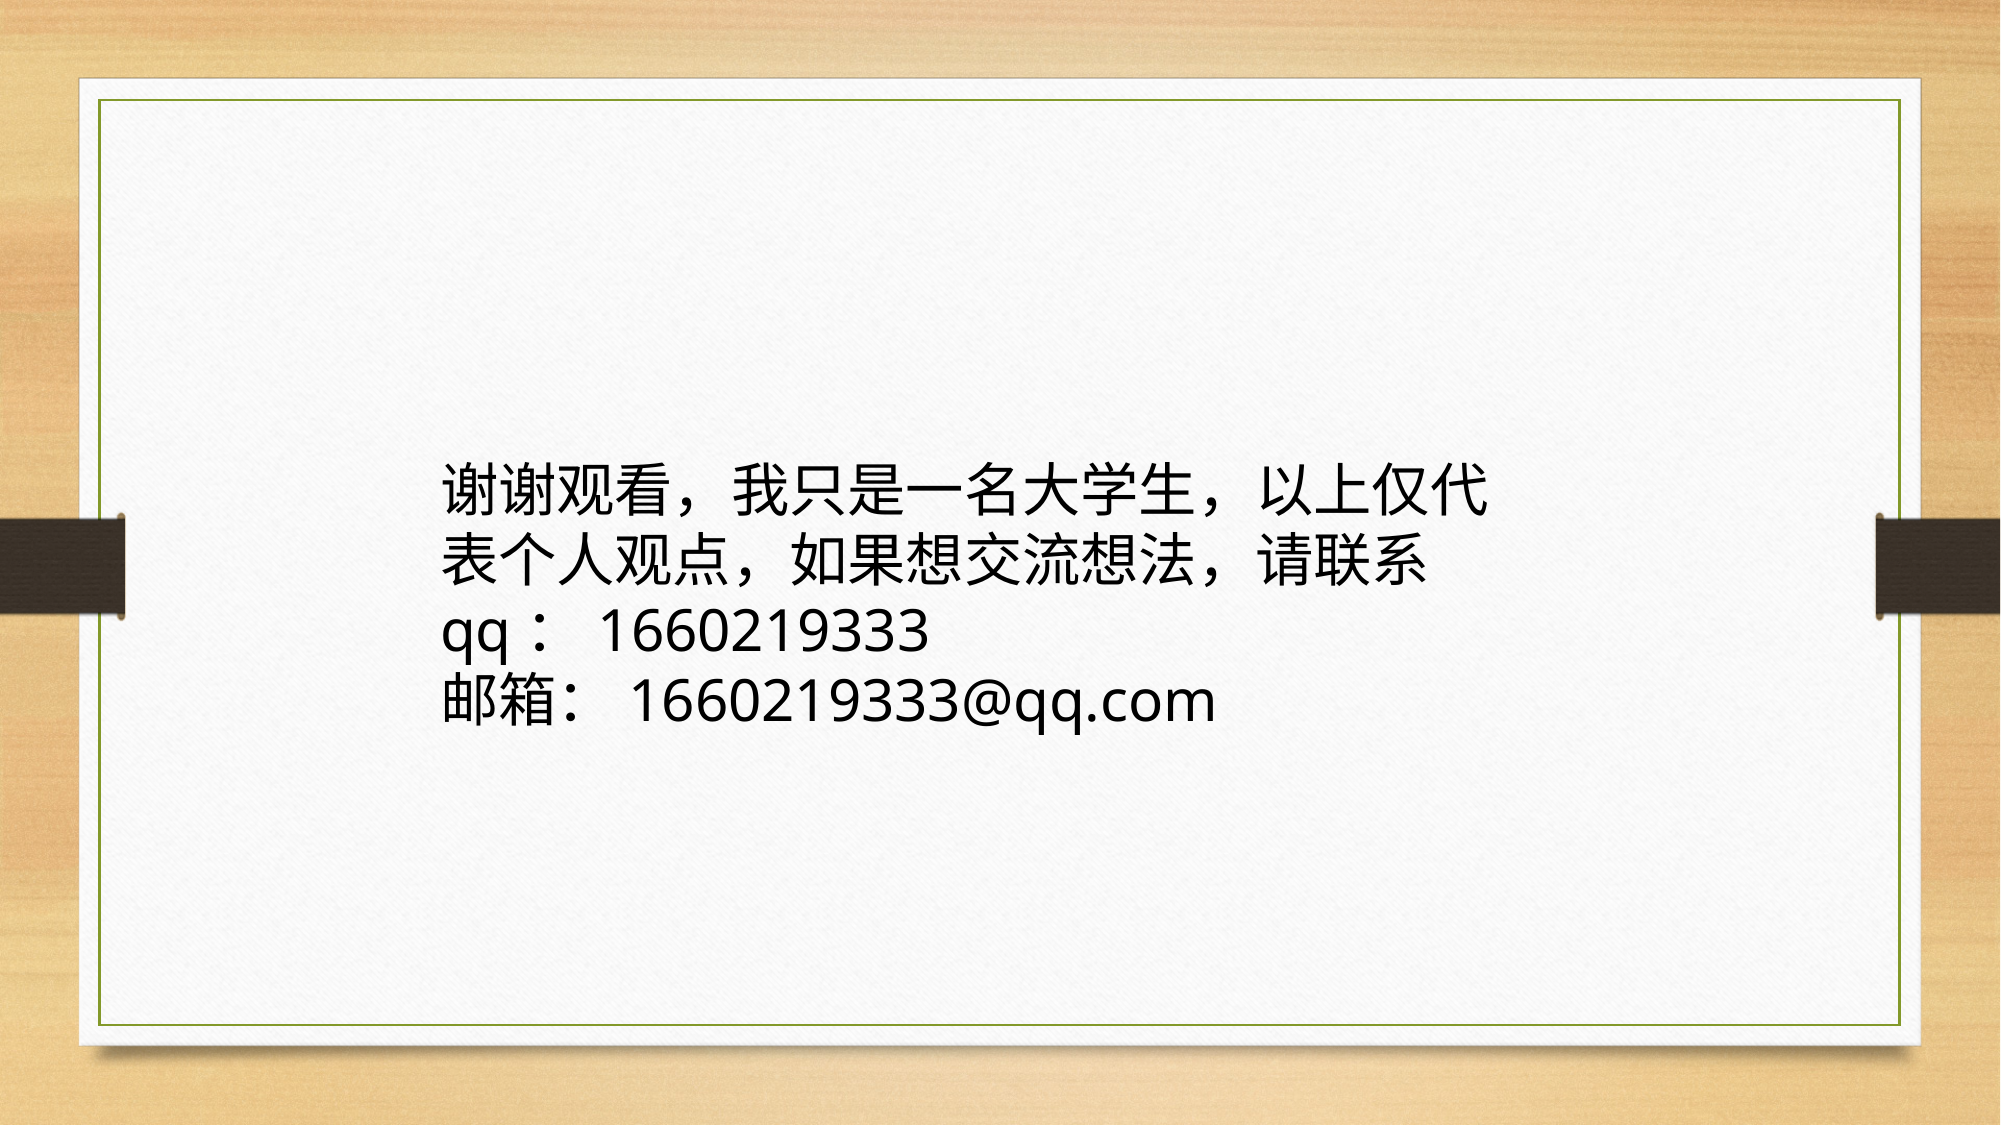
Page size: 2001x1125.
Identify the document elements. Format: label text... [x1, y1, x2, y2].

text_box 谢谢观看，我只是一名大学生，以上仅代表个人观点，如果想交流想法，请联系qq：1660219333 邮箱：1660219333@qq.com [425, 445, 1521, 741]
picture [0, 0, 2001, 1125]
